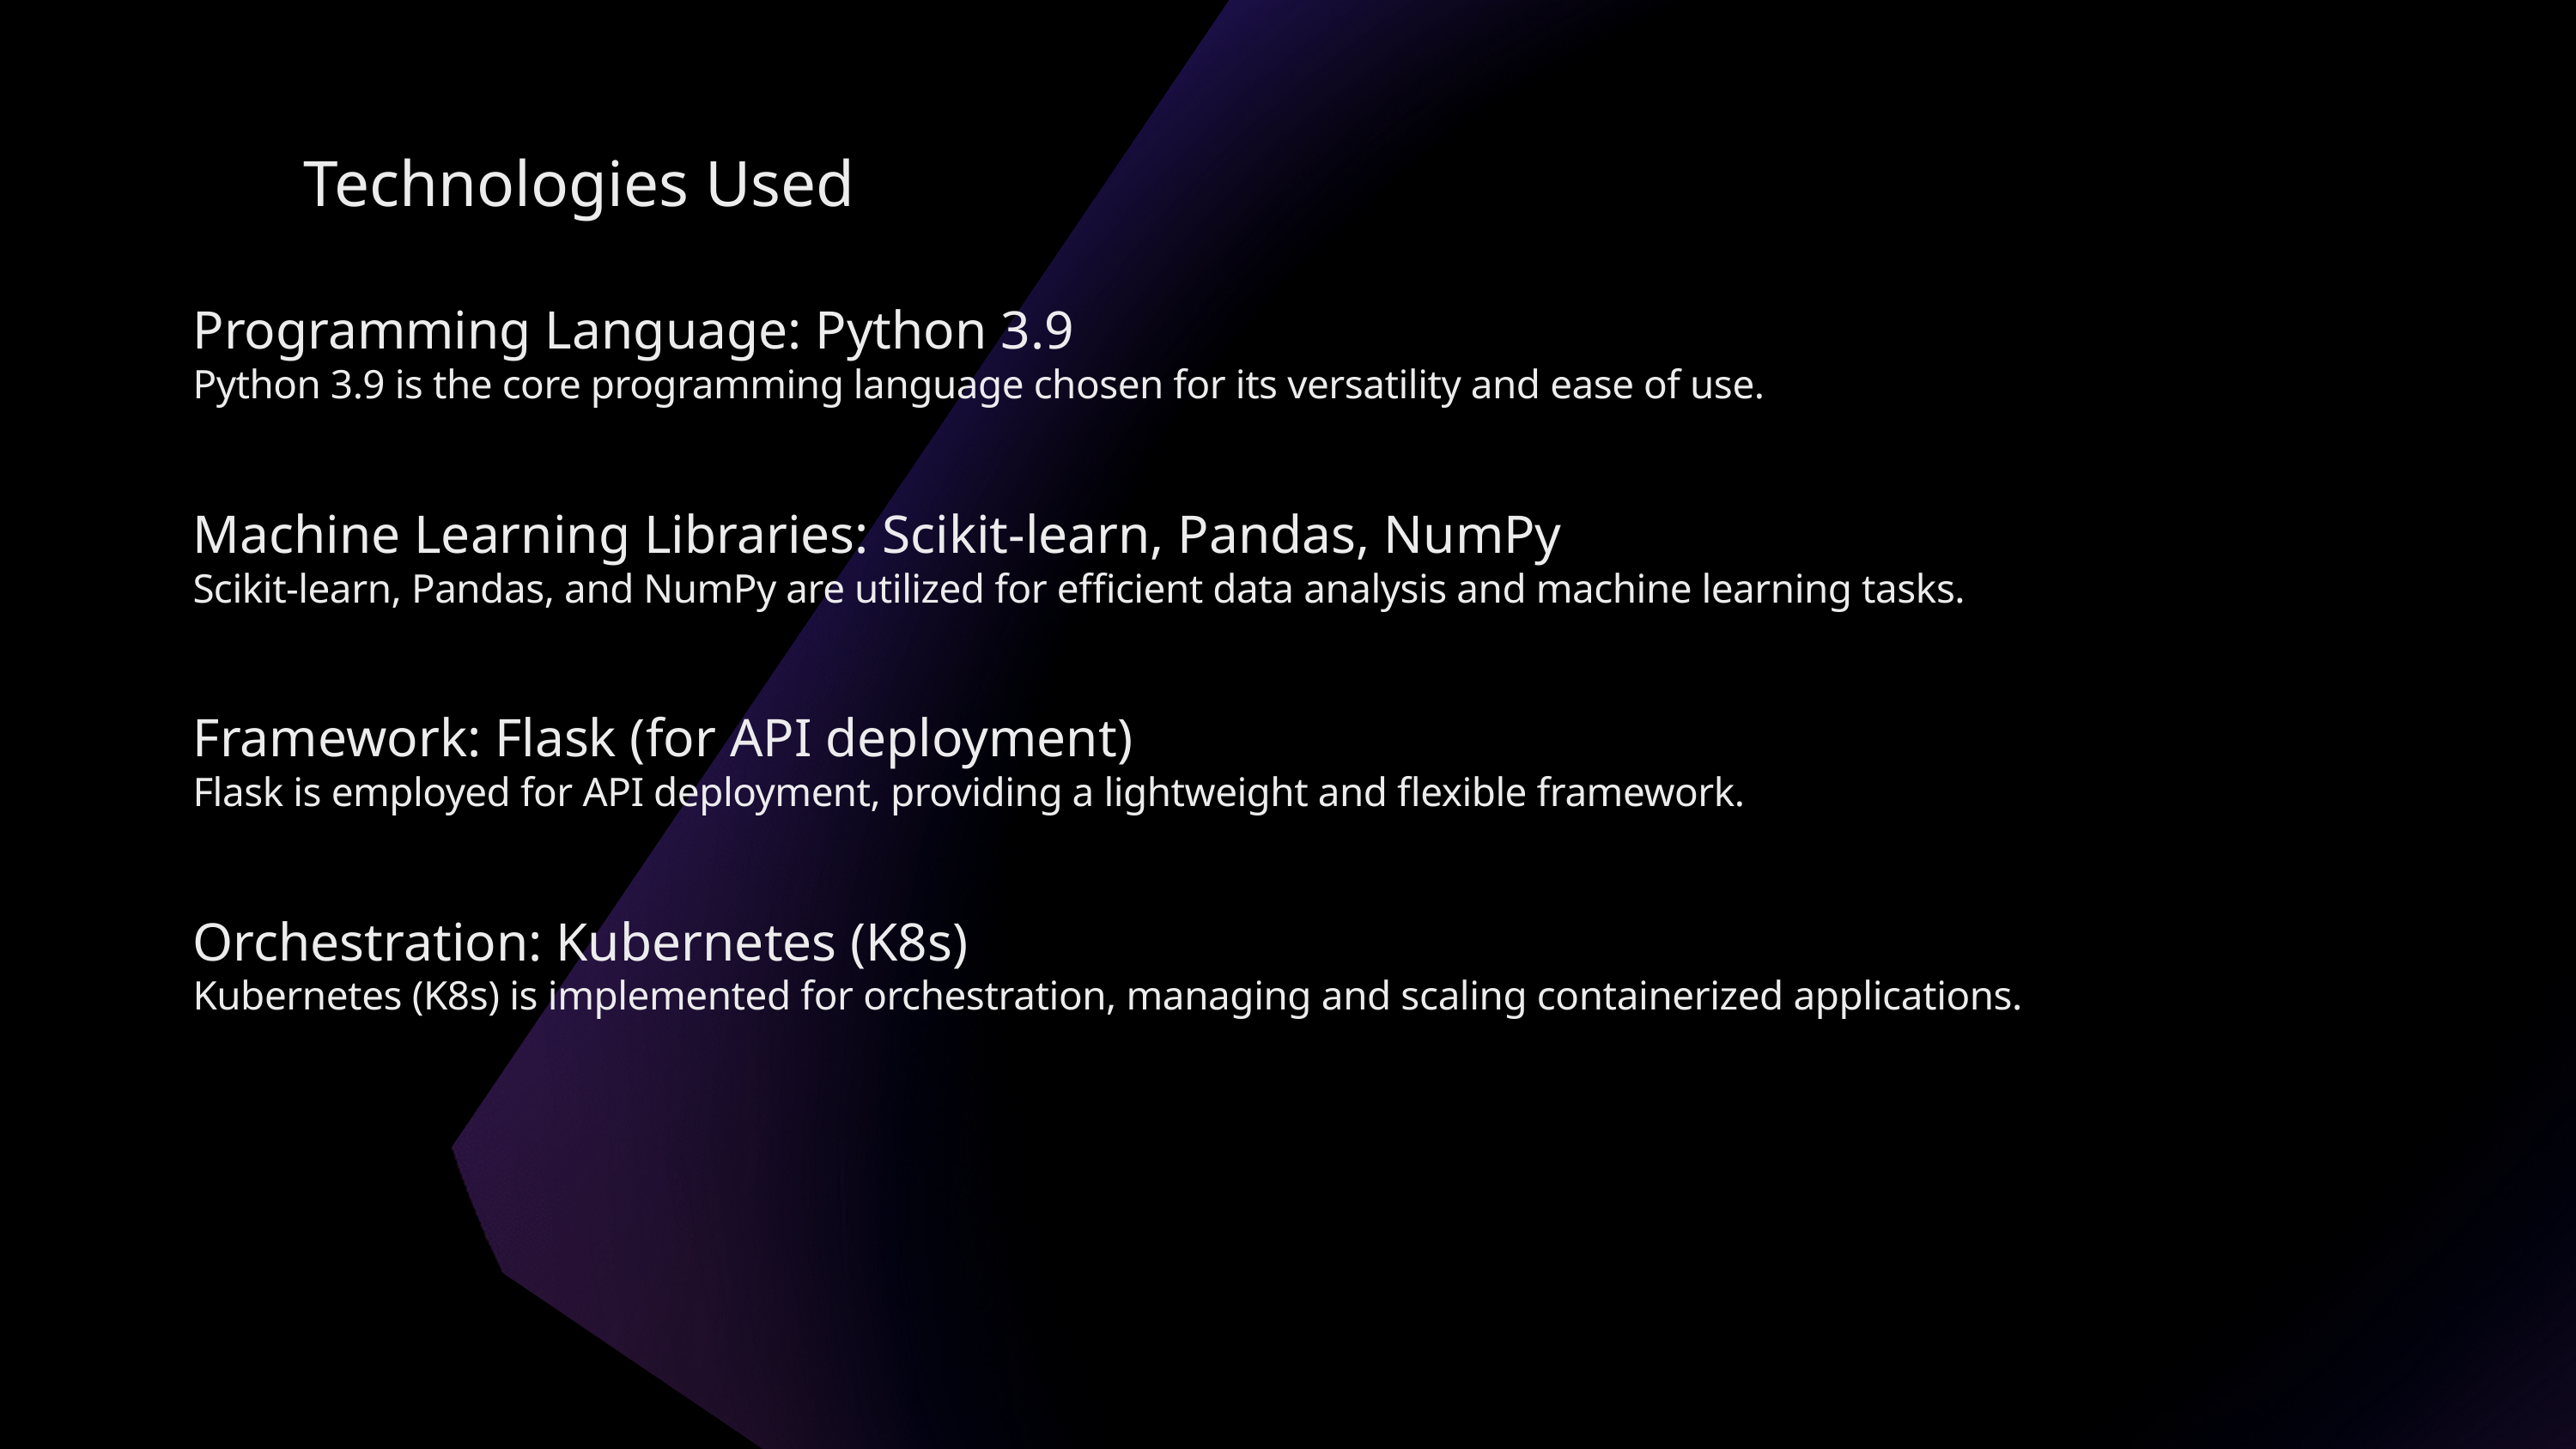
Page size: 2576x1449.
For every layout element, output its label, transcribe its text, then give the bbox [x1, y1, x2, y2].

text_box [409, 0, 2576, 1449]
text_box Technologies Used [192, 143, 966, 219]
text_box Programming Language: Python 3.9 Python 3.9 is the core programming language chosen for its versatility and ease of use. Machine Learning Libraries: Scikit-learn, Pandas, NumPy Scikit-learn, Pandas, and NumPy are utilized for efficient data analysis and machine learning tasks. Framework: Flask (for API deployment) Flask is employed for API deployment, providing a lightweight and flexible framework. Orchestration: Kubernetes (K8s) Kubernetes (K8s) is implemented for orchestration, managing and scaling containerized applications. [192, 297, 2193, 1066]
